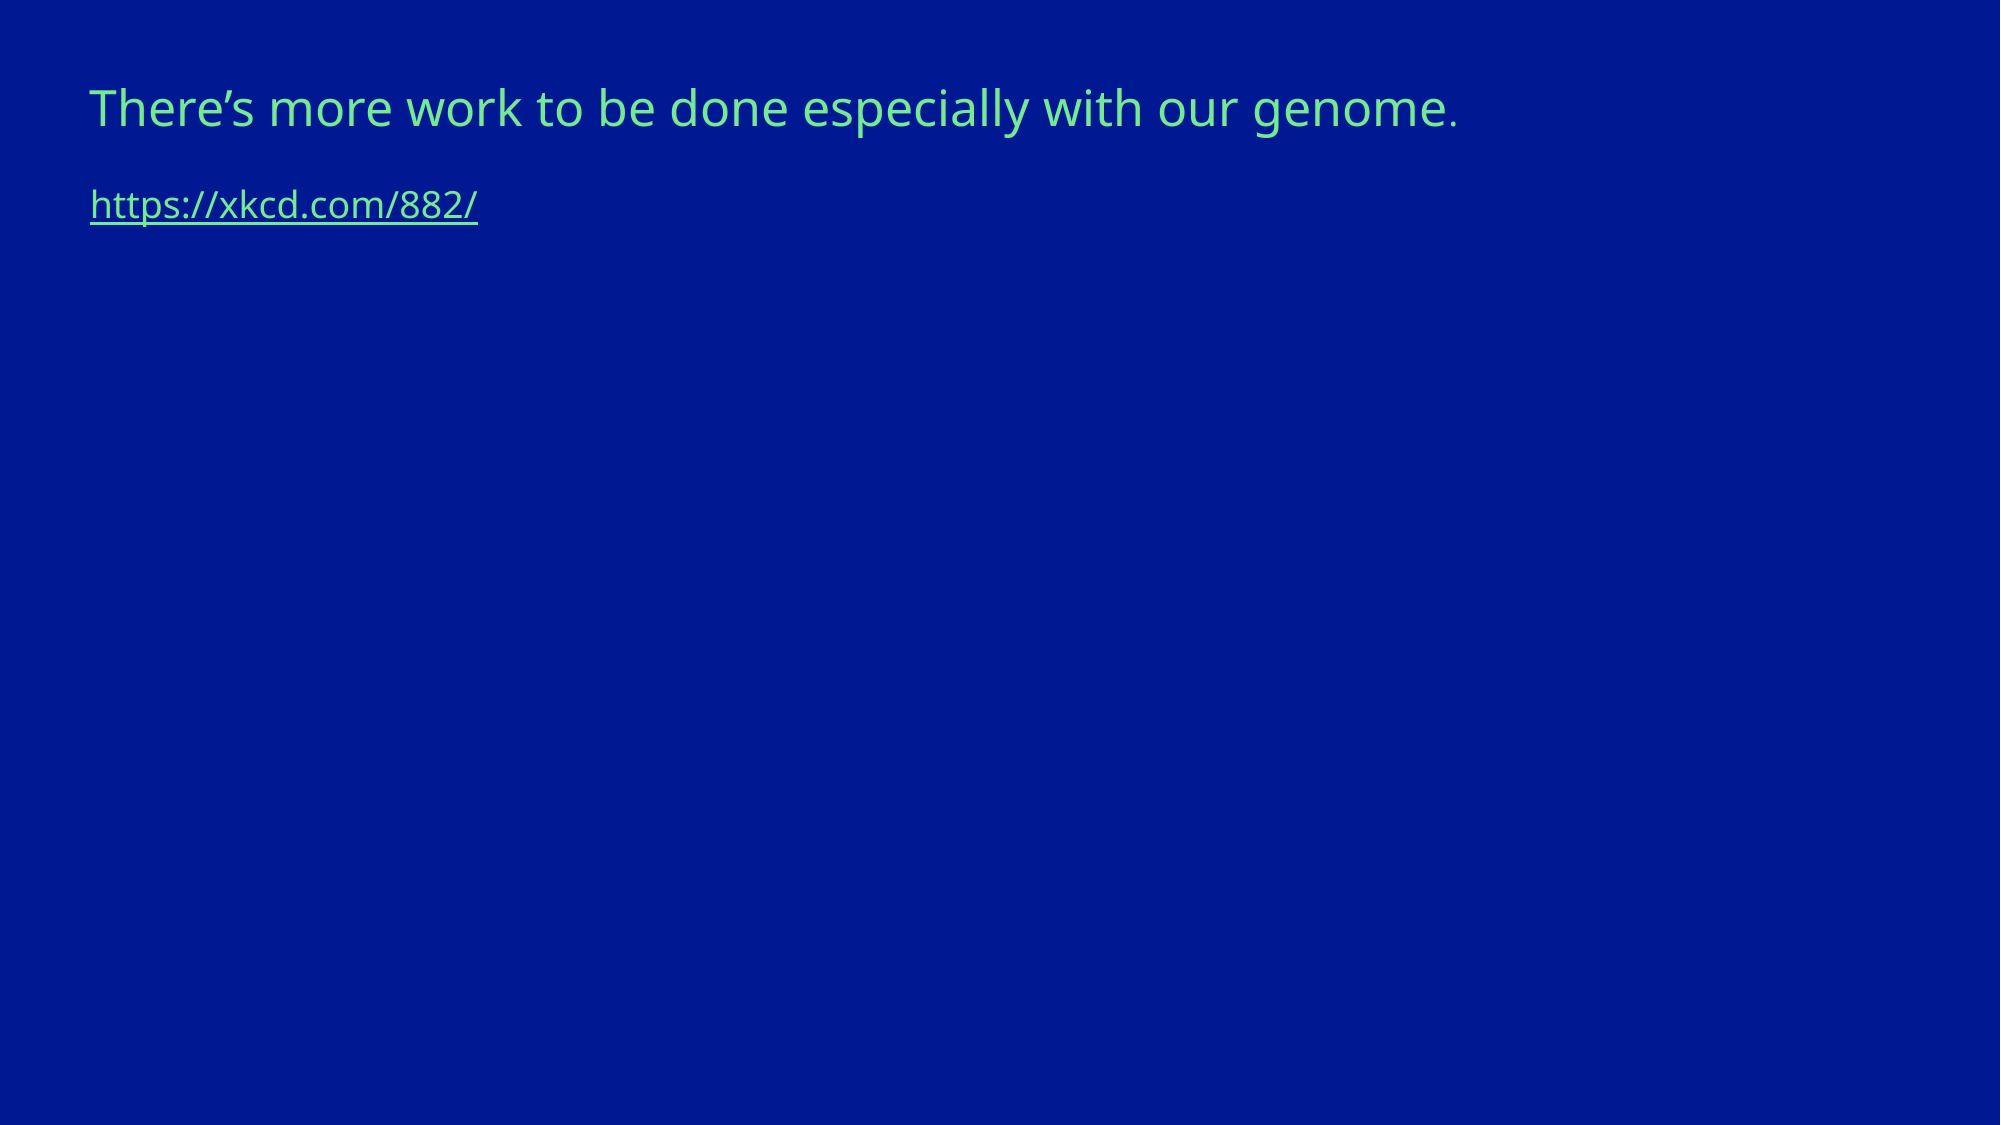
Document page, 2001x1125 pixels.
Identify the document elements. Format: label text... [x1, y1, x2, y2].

text_box There’s more work to be done especially with our genome. https://xkcd.com/882/ [75, 69, 1919, 240]
